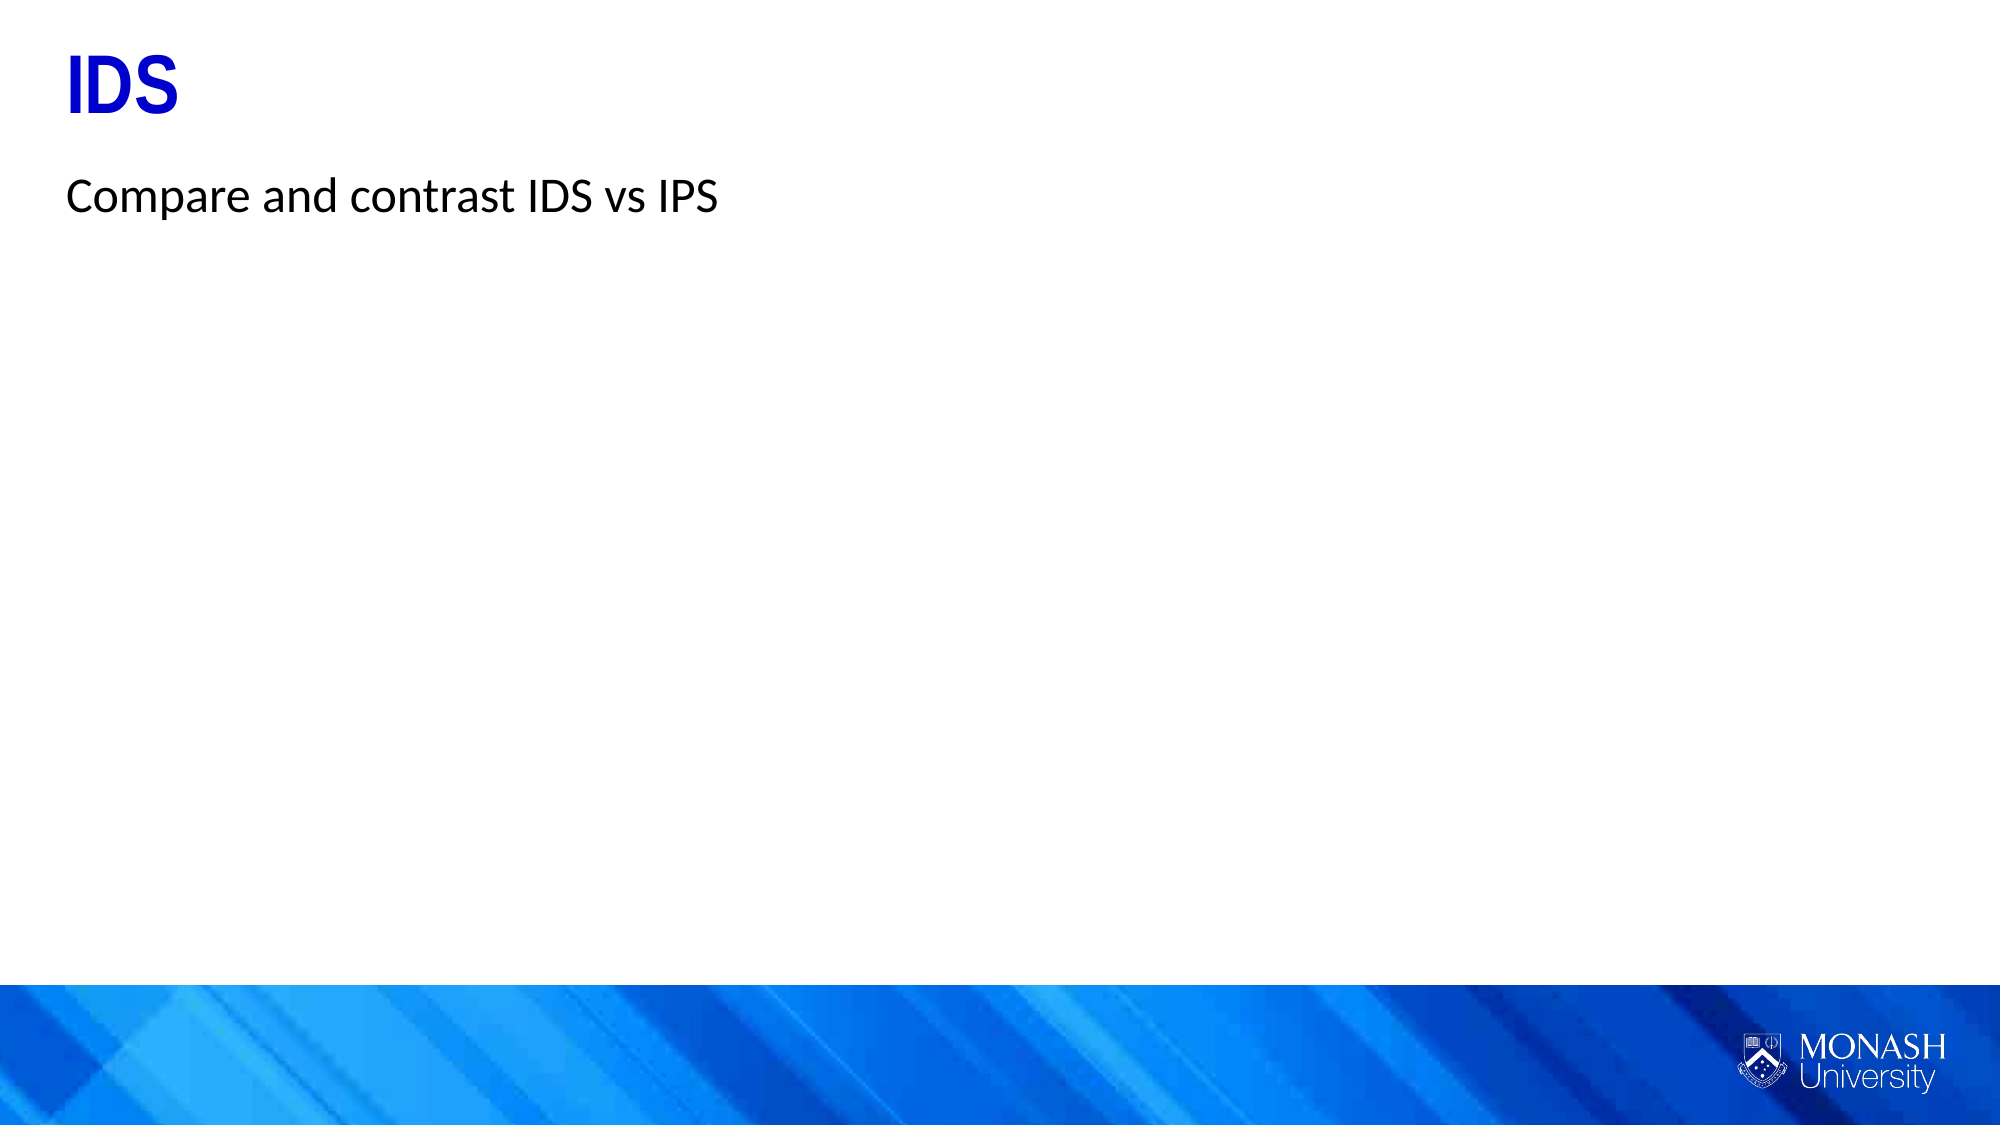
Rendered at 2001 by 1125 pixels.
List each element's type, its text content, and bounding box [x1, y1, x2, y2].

list IDS [51, 33, 1745, 154]
picture [0, 985, 2000, 1125]
text_box Compare and contrast IDS vs IPS [51, 154, 1944, 230]
